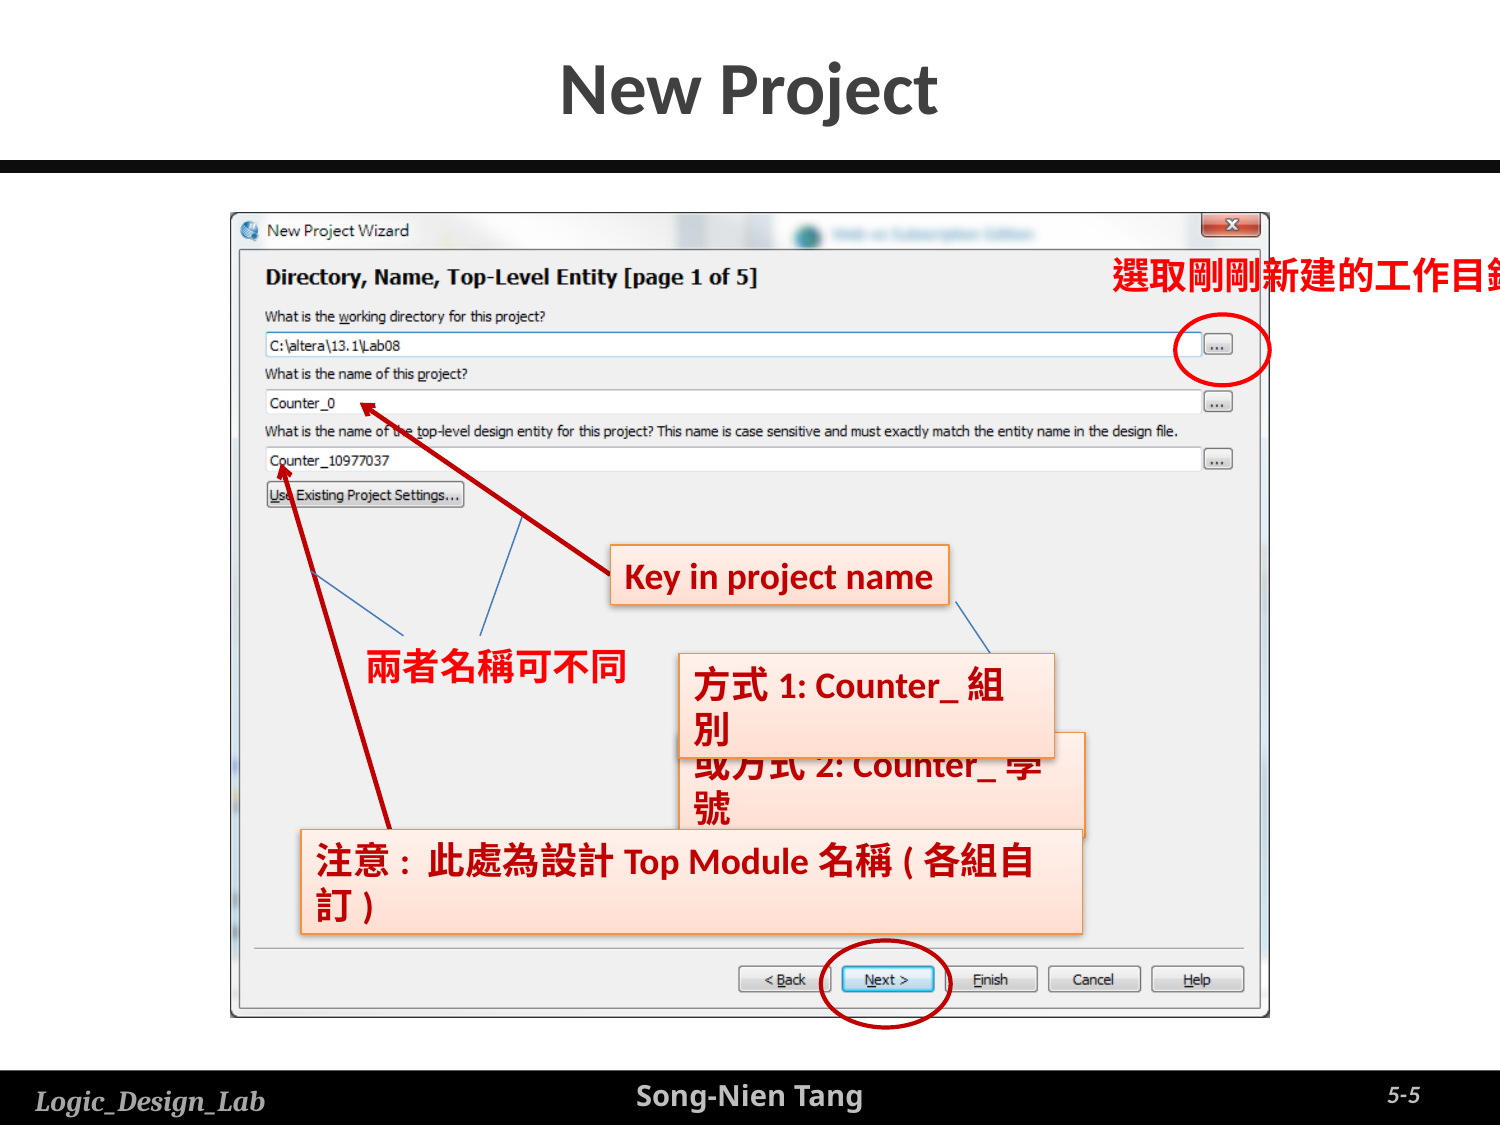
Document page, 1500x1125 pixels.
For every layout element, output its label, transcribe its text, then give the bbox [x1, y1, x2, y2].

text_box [359, 402, 610, 576]
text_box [310, 570, 404, 637]
picture [229, 212, 1270, 1019]
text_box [955, 601, 995, 660]
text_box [280, 463, 390, 830]
title New Project [75, 7, 1425, 161]
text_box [479, 516, 523, 636]
slide_number 5-5 [1085, 1070, 1436, 1118]
text_box 選取剛剛新建的工作目錄 [1276, 244, 1500, 304]
